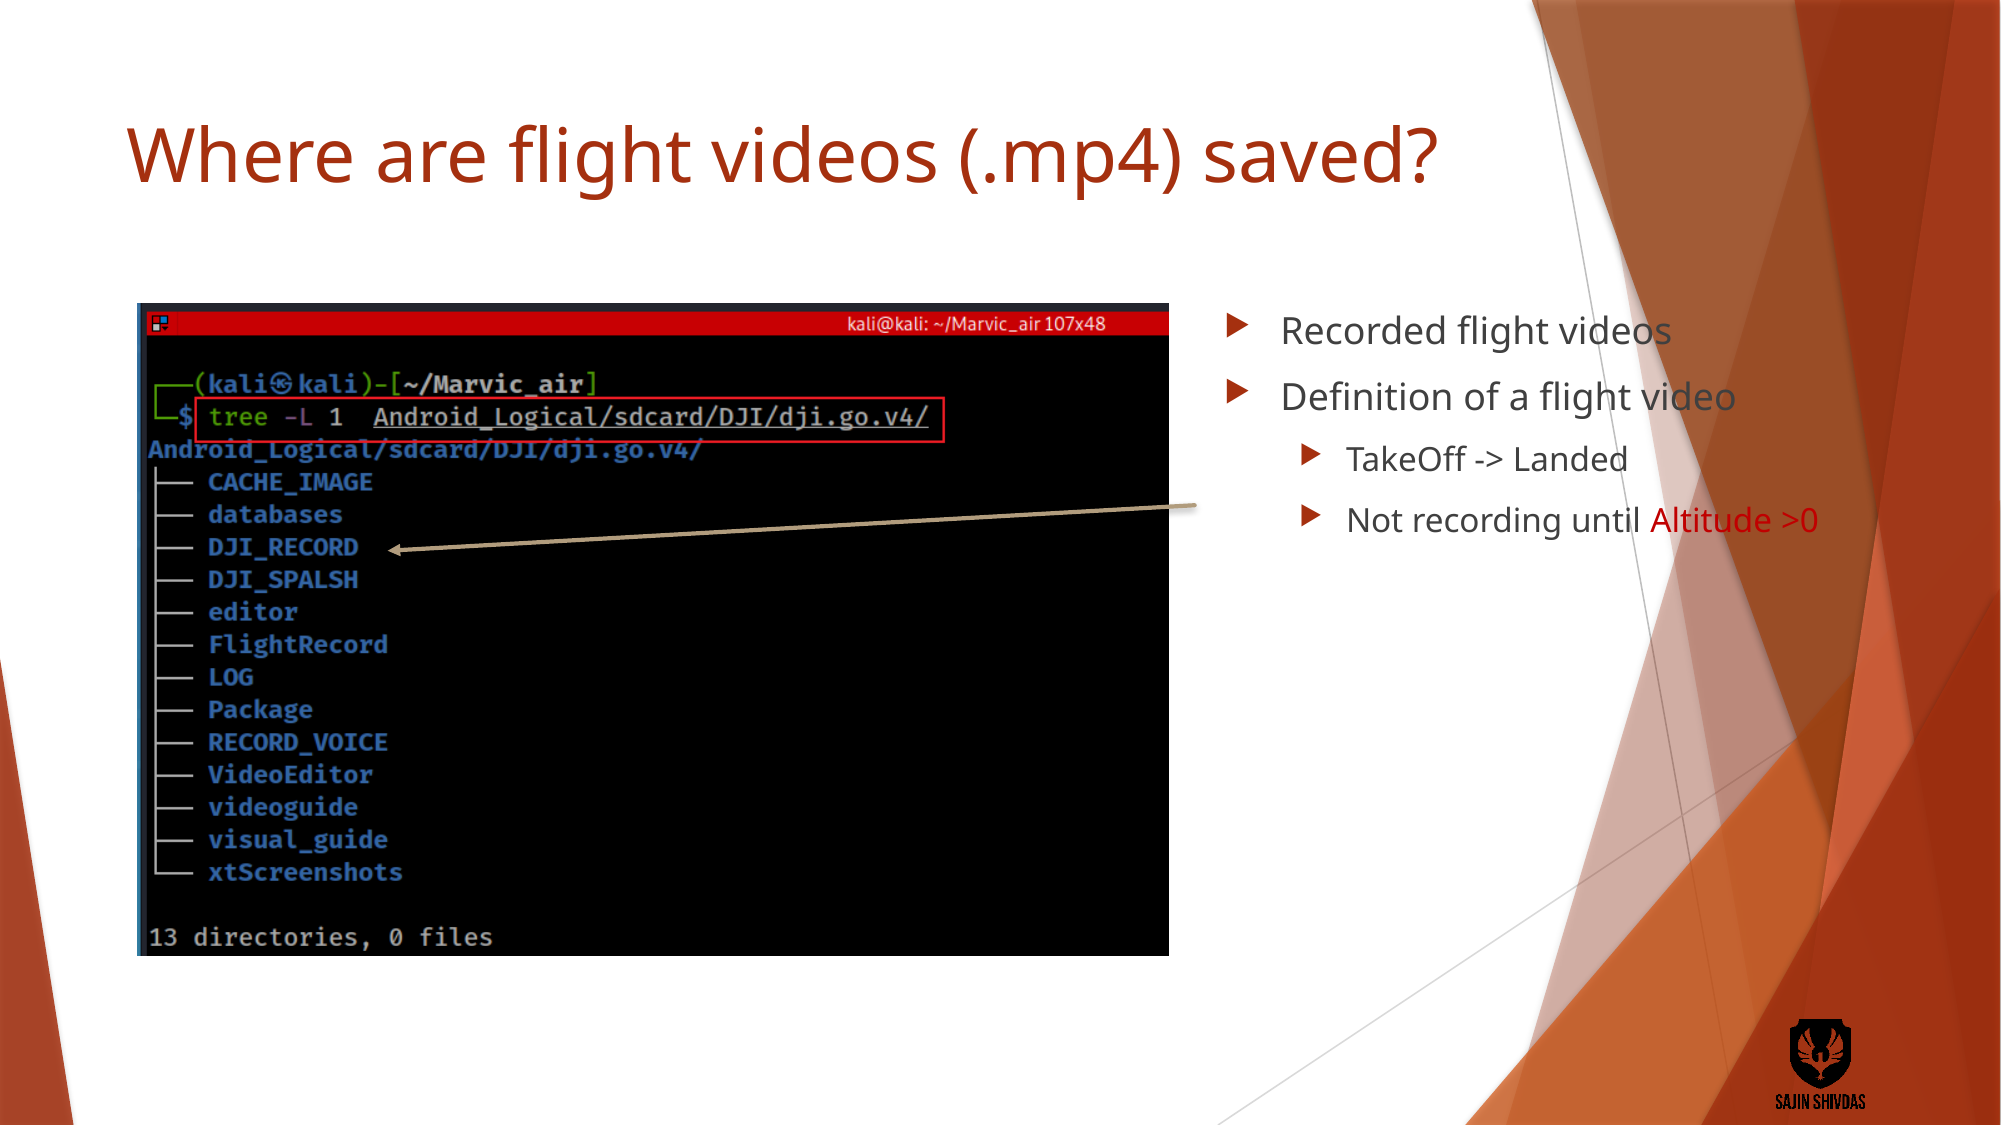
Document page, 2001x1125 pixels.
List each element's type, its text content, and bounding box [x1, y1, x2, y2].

list Recorded flight videos Definition of a flight video TakeOff -> Landed Not recording until Altitude >0 [1209, 299, 1863, 1014]
picture [1765, 1009, 1878, 1121]
picture [136, 302, 1170, 957]
title Where are flight videos (.mp4) saved? [111, 99, 1522, 317]
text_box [387, 504, 1196, 552]
